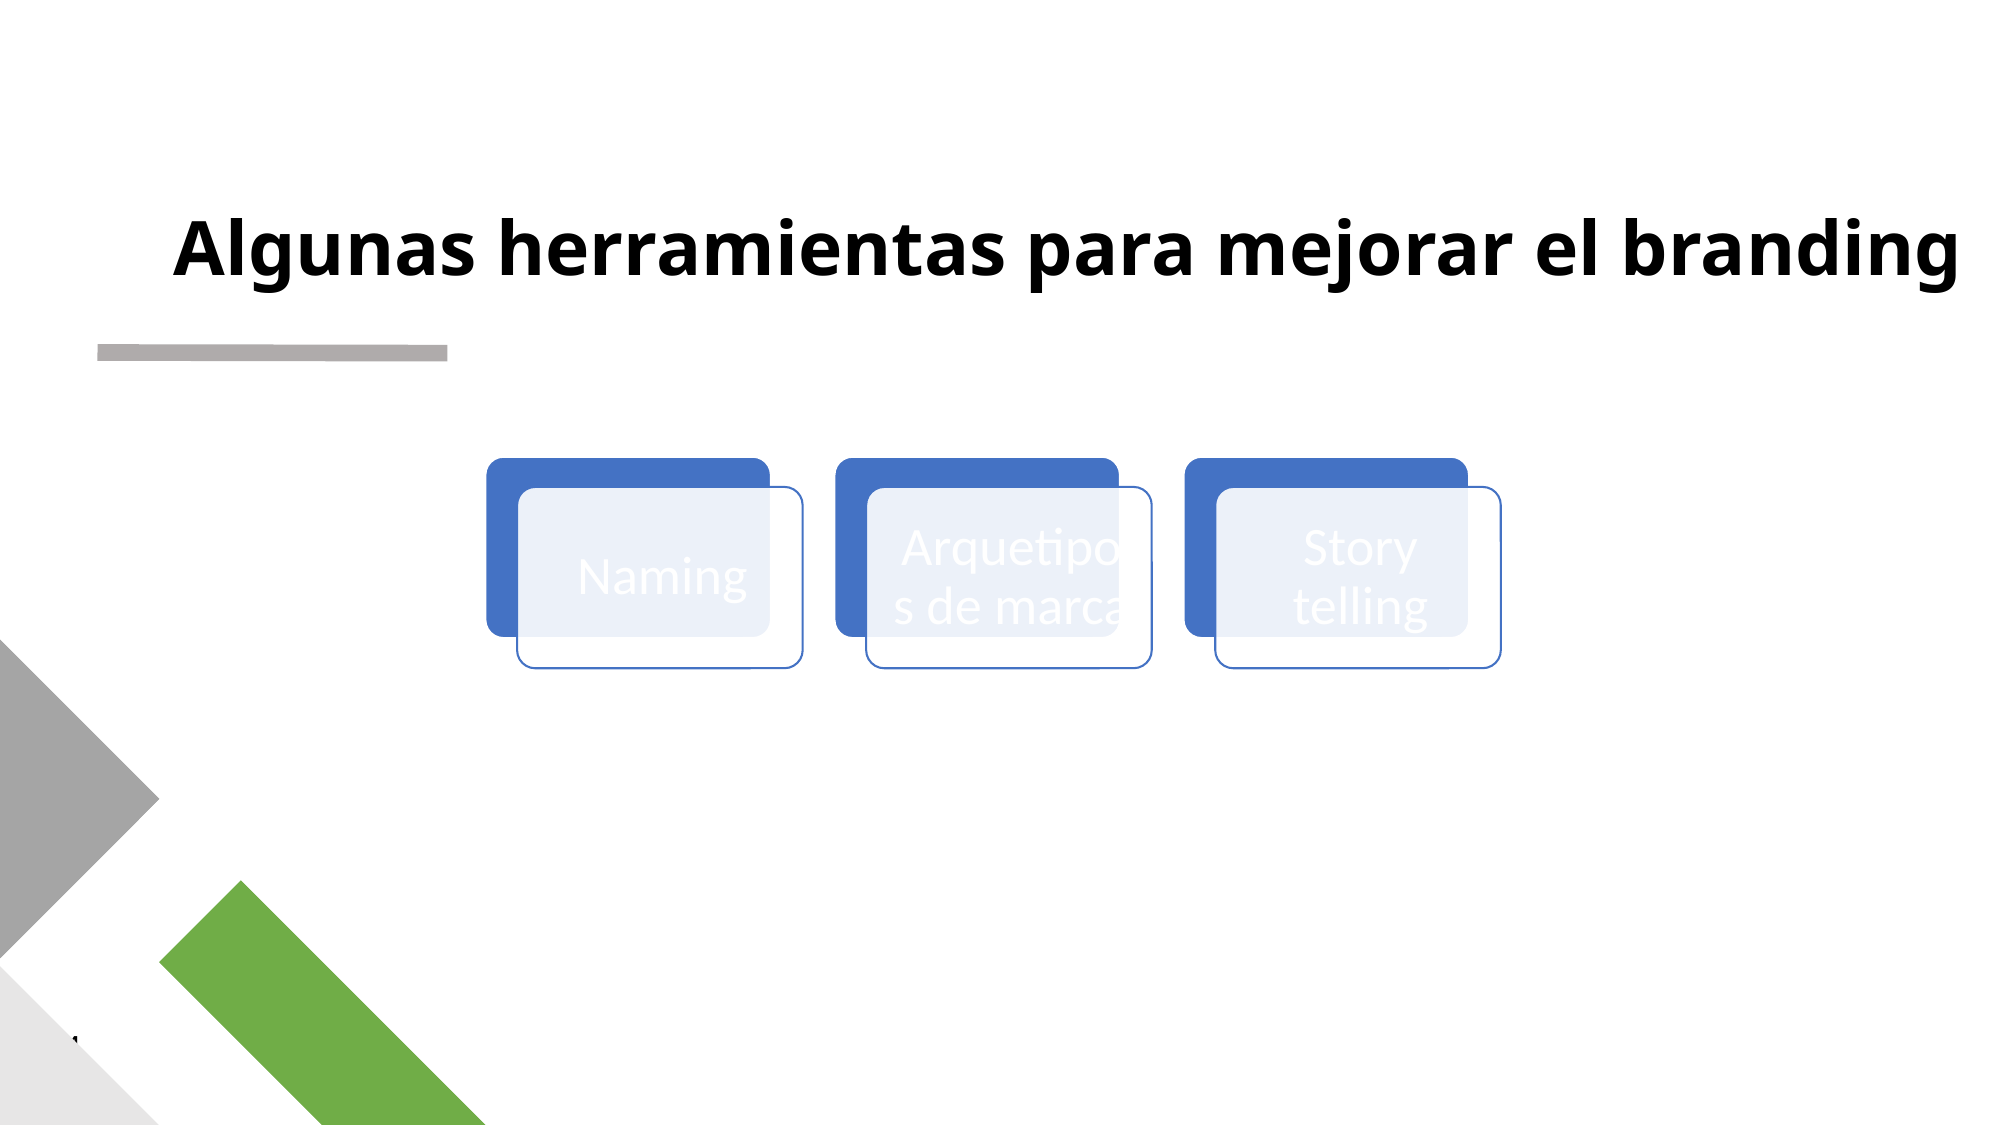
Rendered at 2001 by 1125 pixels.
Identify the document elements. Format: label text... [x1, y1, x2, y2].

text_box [0, 639, 486, 1125]
text_box Algunas herramientas para mejorar el branding [158, 193, 2000, 274]
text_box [485, 288, 1501, 837]
